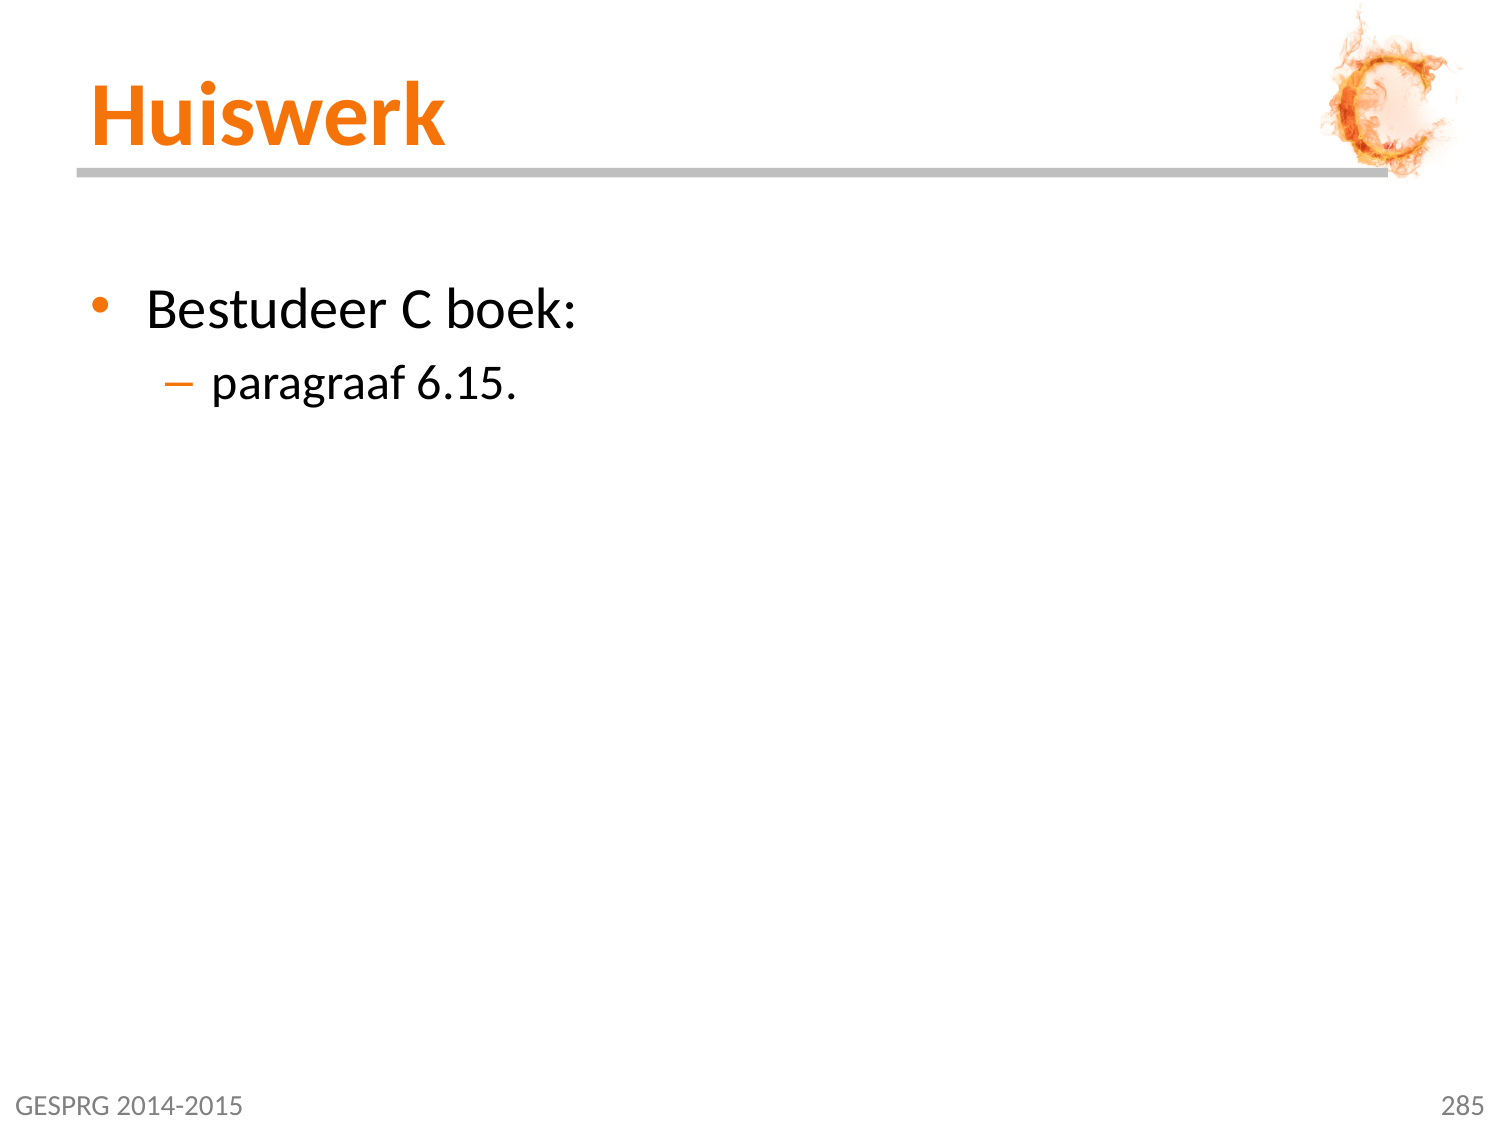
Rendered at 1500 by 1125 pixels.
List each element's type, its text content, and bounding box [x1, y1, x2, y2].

picture [1316, 0, 1471, 185]
slide_number 285 [1149, 1082, 1500, 1125]
slide_number GESPRG 2014-2015 [0, 1082, 350, 1125]
list Bestudeer C boek: paragraaf 6.15. [75, 262, 1425, 1005]
title Huiswerk [75, 45, 1425, 173]
